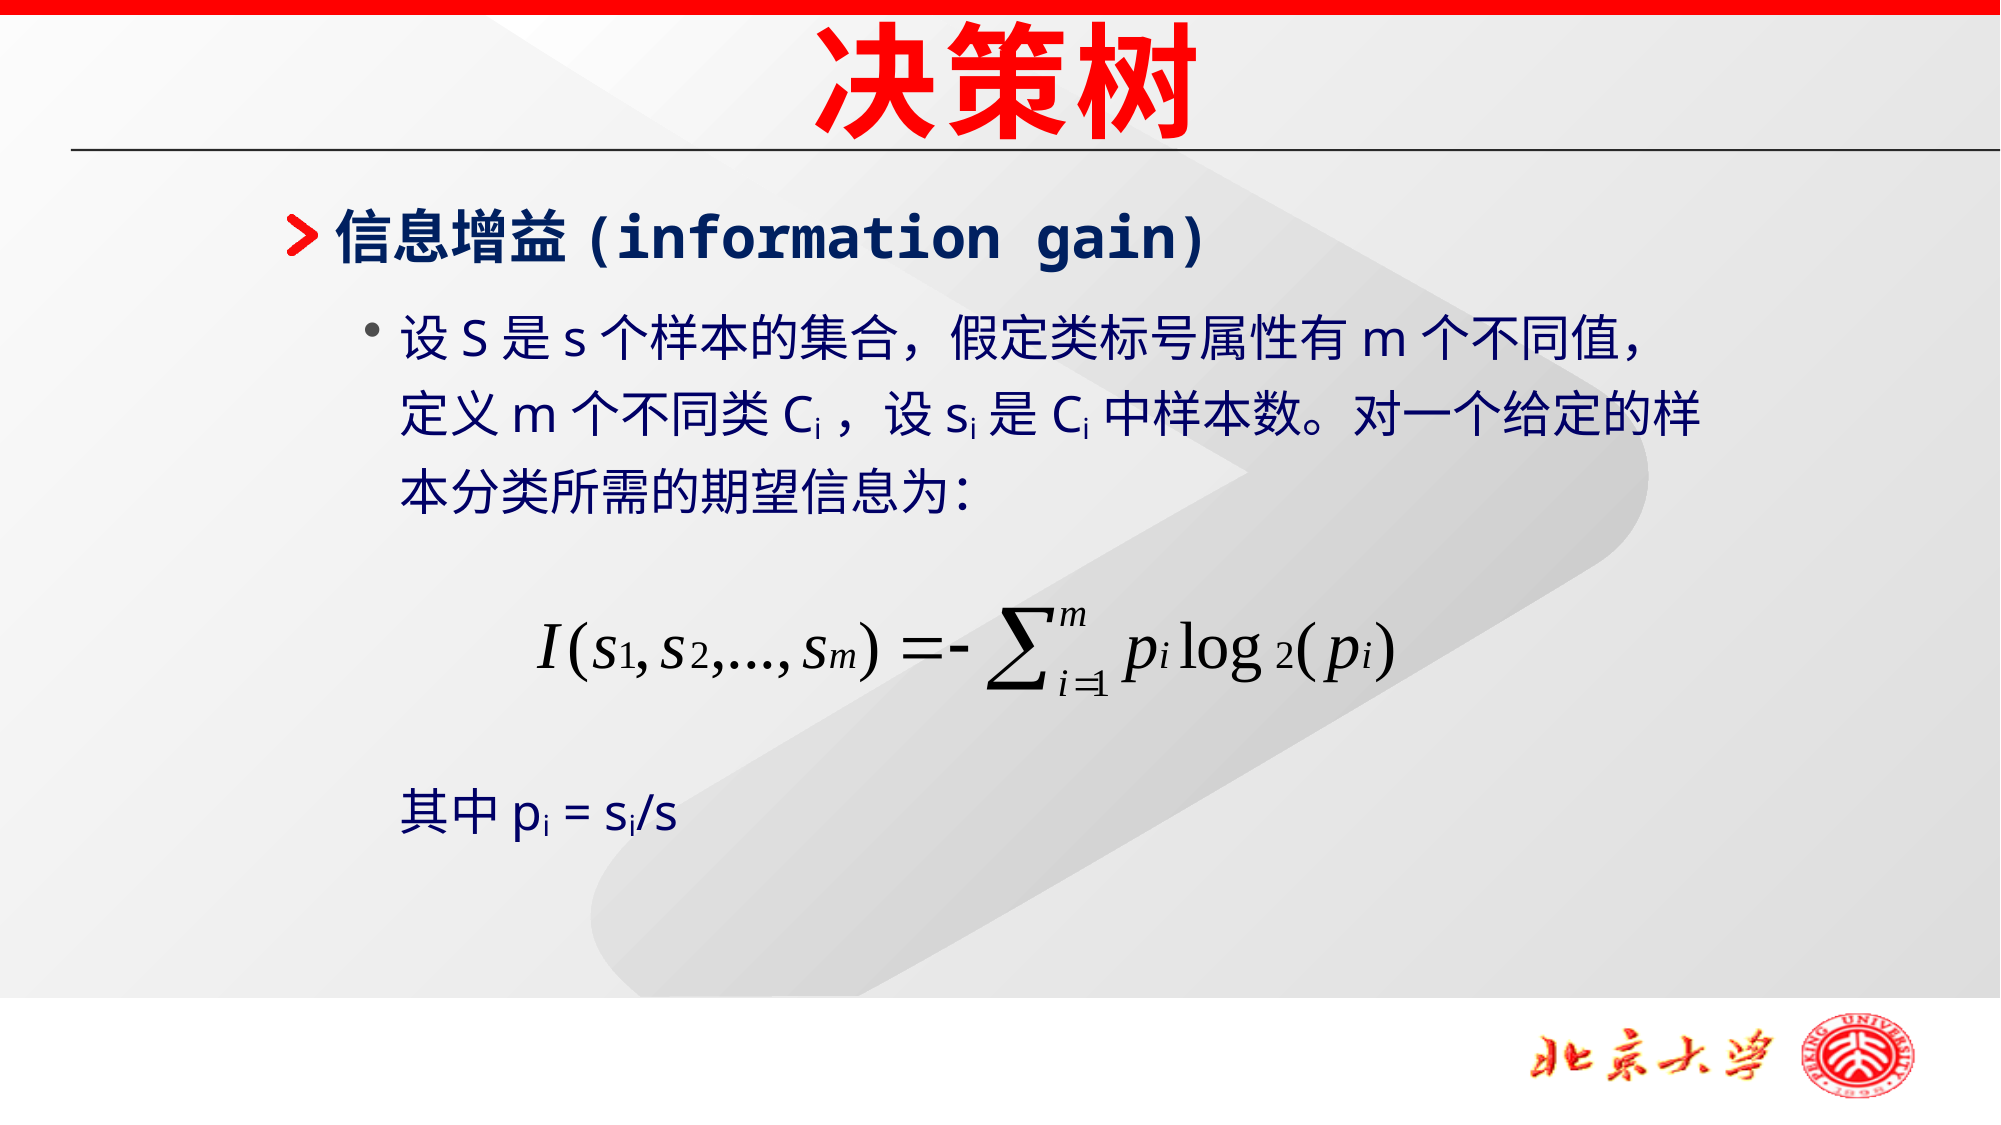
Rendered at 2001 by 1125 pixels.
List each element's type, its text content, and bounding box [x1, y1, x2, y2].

picture [287, 214, 318, 256]
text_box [524, 584, 1410, 713]
text_box 信息增益(information gain) 设S是s个样本的集合，假定类标号属性有m个不同值，定义m个不同类Ci，设si是Ci中样本数。对一个给定的样本分类所需的期望信息为： 其中pi = si/s [287, 199, 1719, 1038]
picture [1800, 1012, 1917, 1100]
text_box 决策树 [525, 0, 1488, 161]
